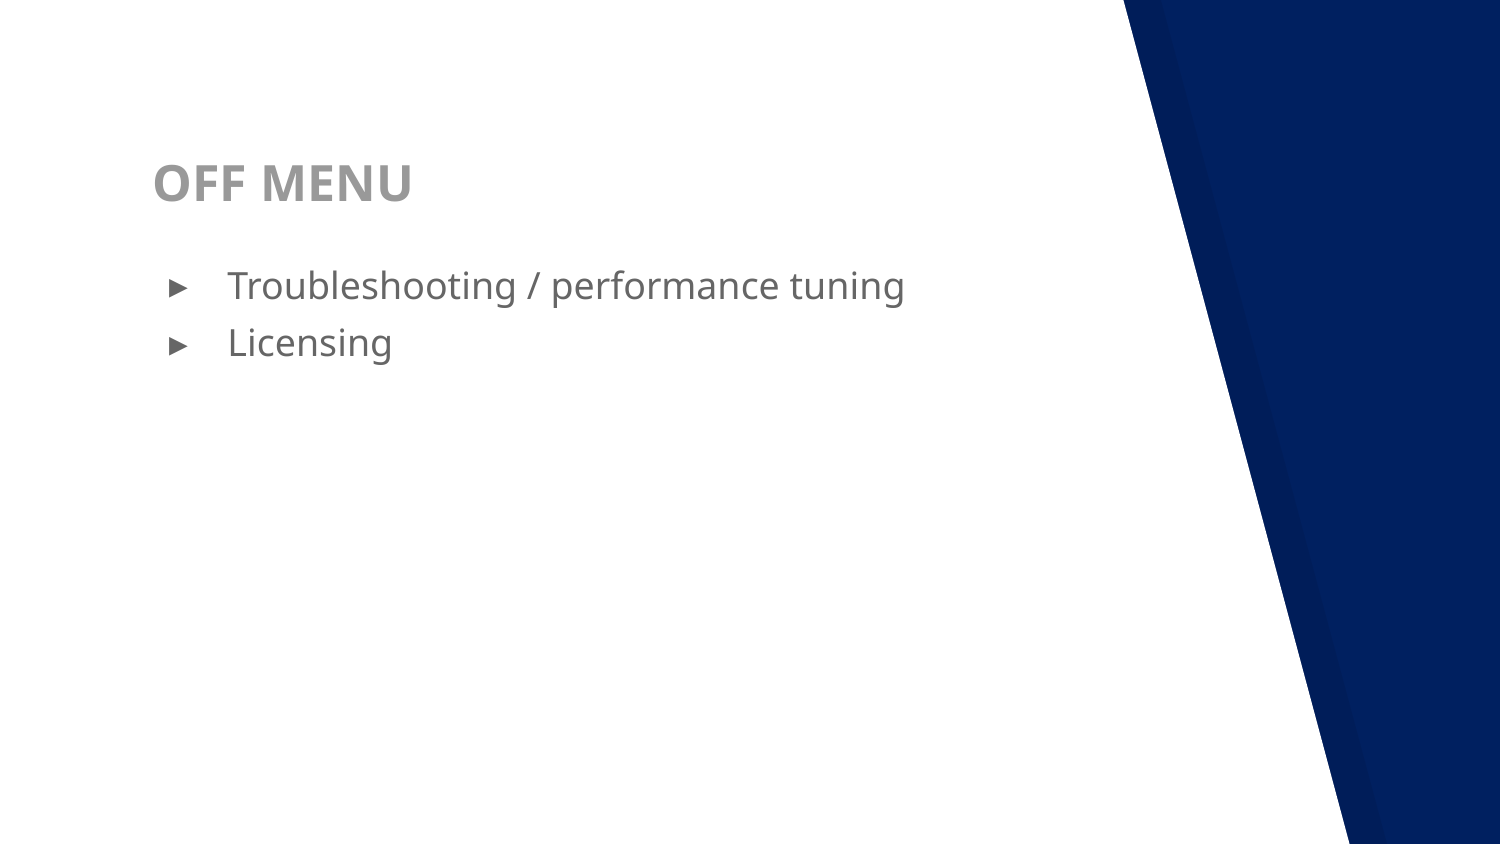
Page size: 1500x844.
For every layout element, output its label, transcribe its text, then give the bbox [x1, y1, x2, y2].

title OFF MENU [137, 146, 1011, 227]
list Troubleshooting / performance tuning Licensing [137, 246, 1011, 491]
